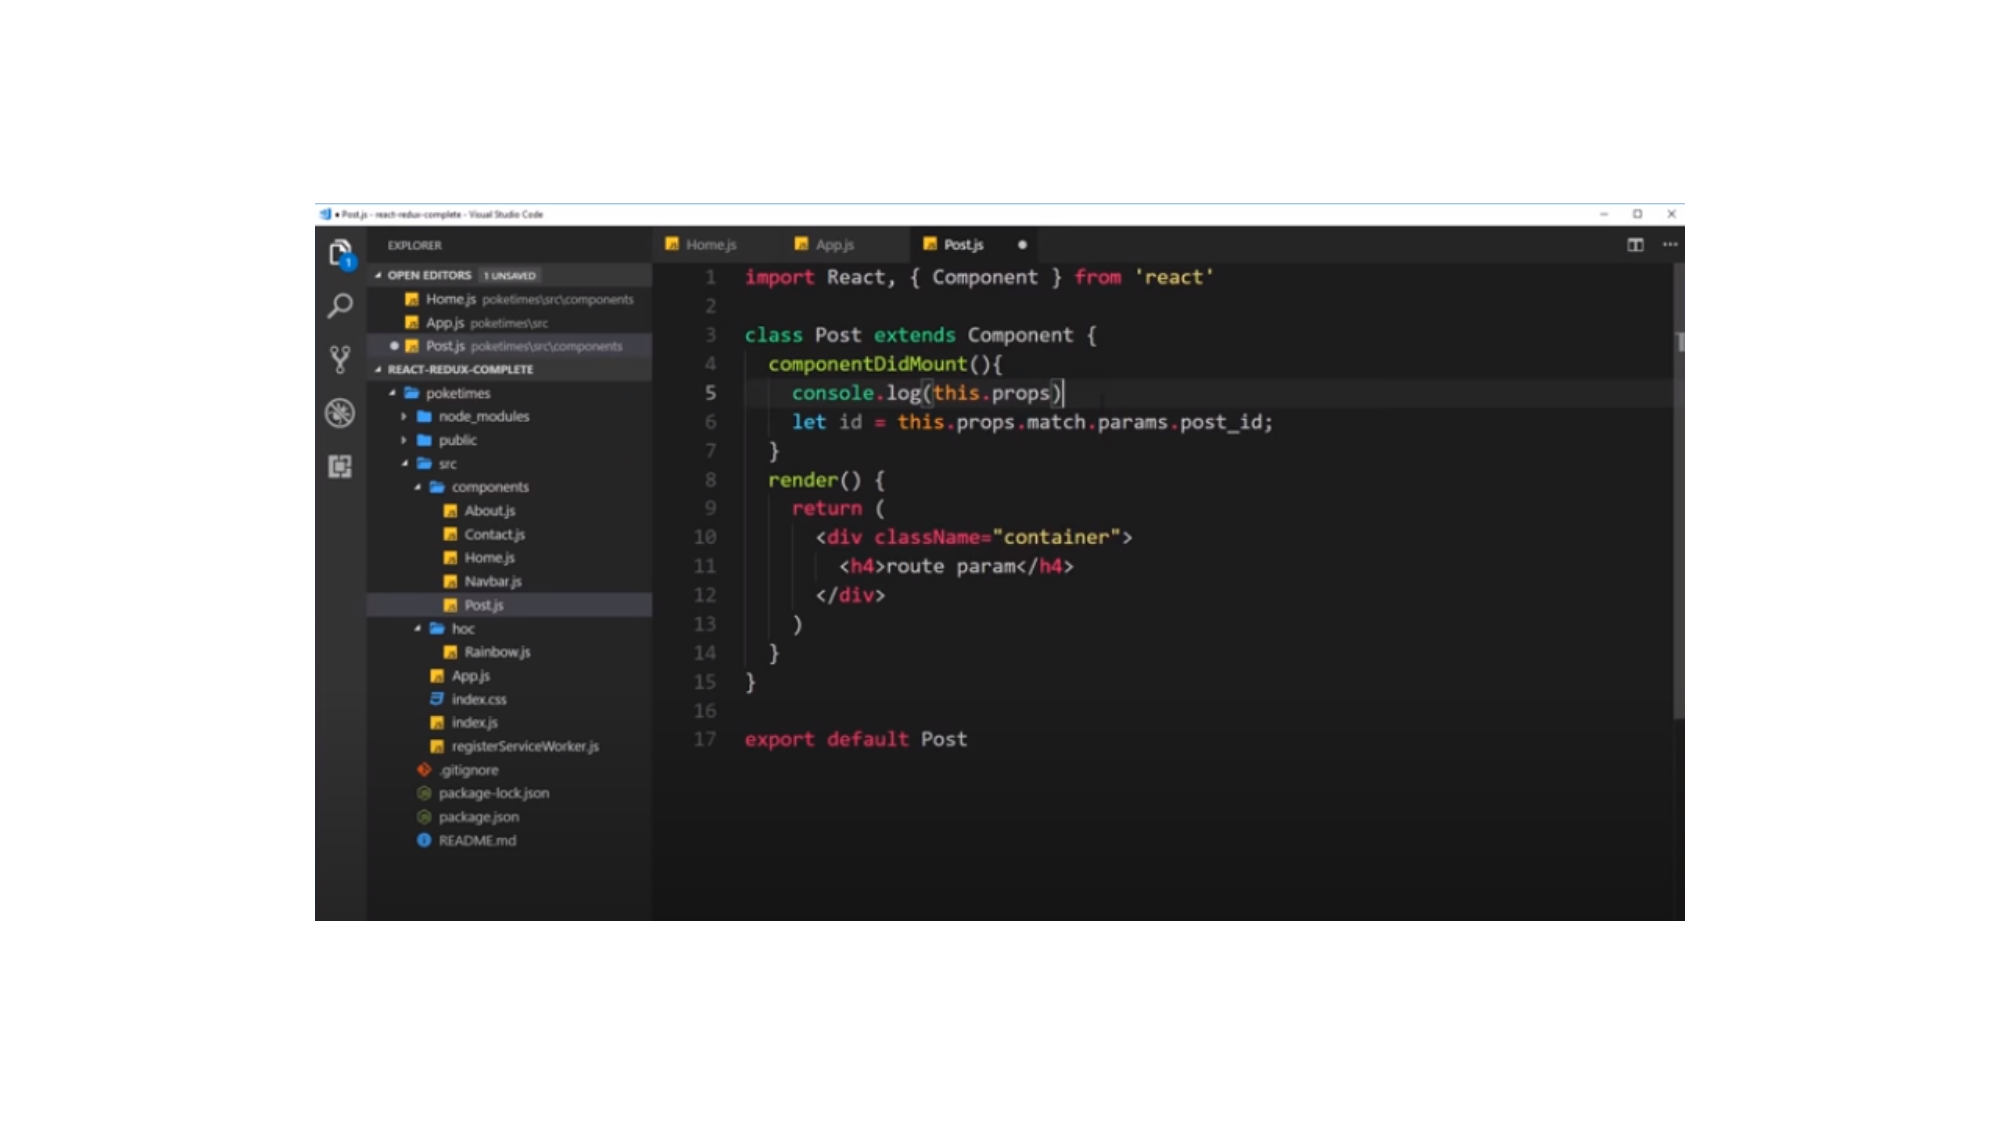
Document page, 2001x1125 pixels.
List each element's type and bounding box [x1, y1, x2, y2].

picture [315, 203, 1685, 922]
